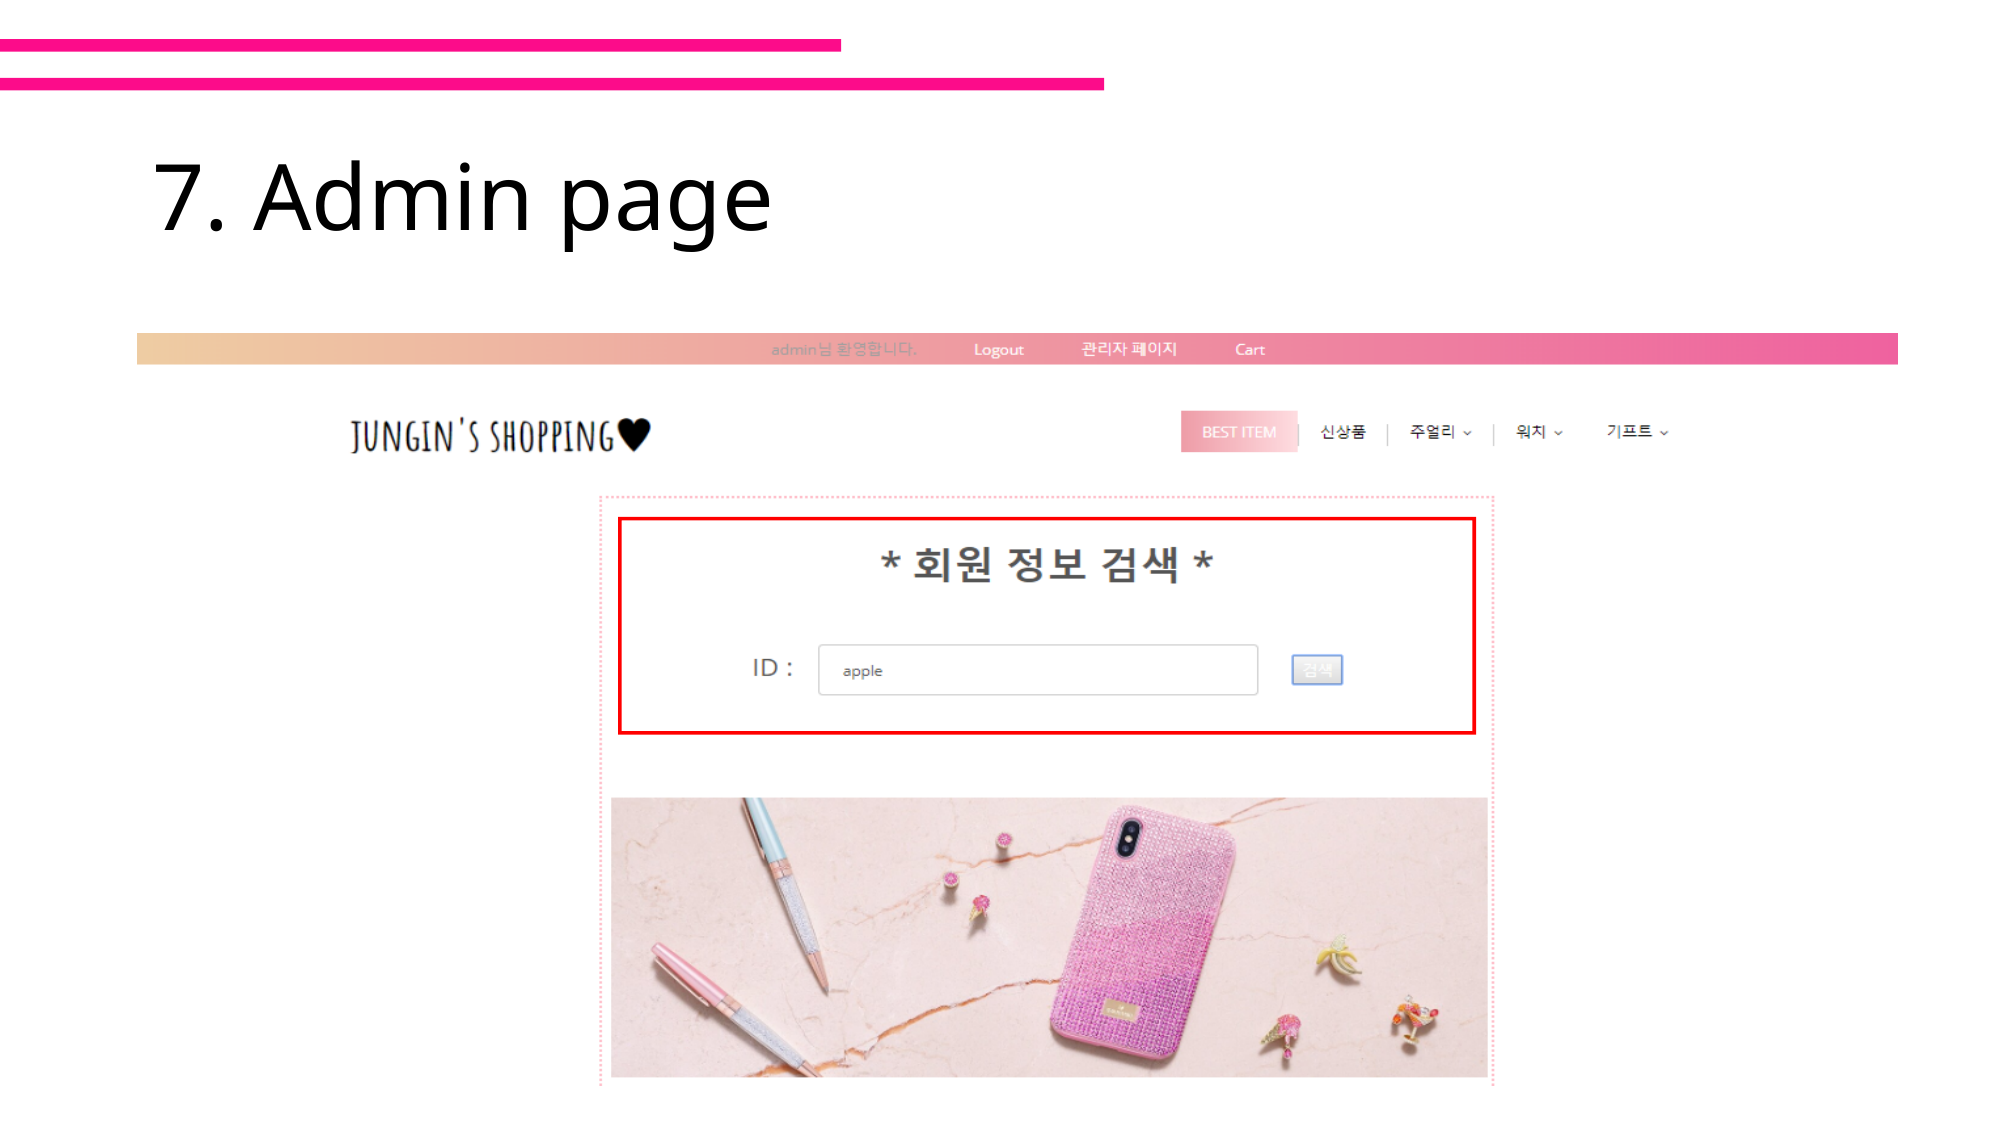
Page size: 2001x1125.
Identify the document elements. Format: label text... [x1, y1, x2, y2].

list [137, 333, 1898, 1086]
text_box [0, 38, 842, 53]
text_box [0, 77, 1105, 91]
title 7. Admin page [137, 91, 1863, 310]
